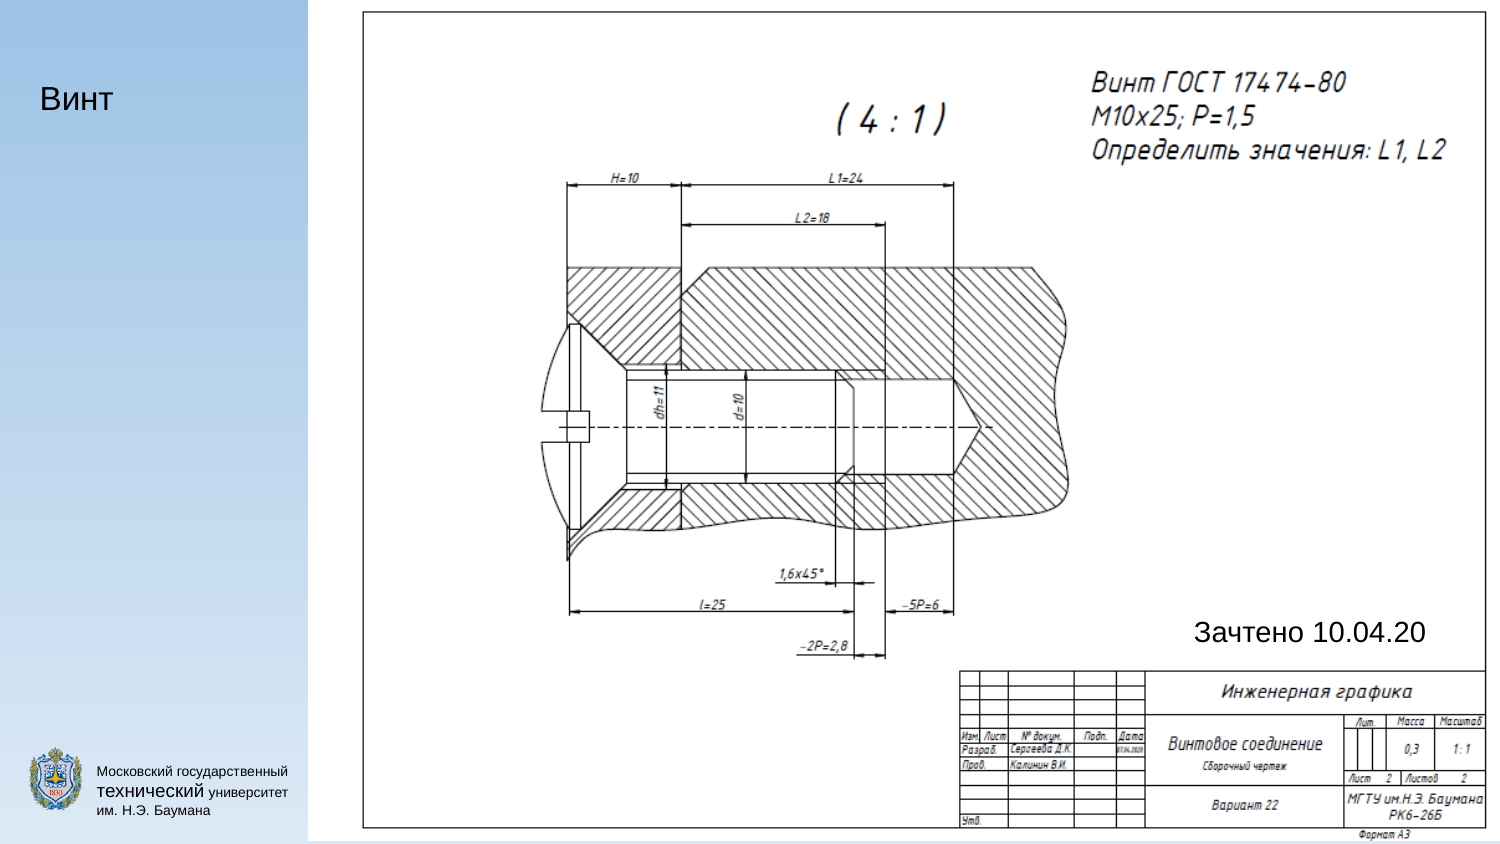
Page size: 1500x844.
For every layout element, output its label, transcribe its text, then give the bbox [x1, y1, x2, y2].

picture [308, 0, 1500, 842]
picture [29, 747, 82, 810]
text_box Винт [24, 70, 129, 125]
